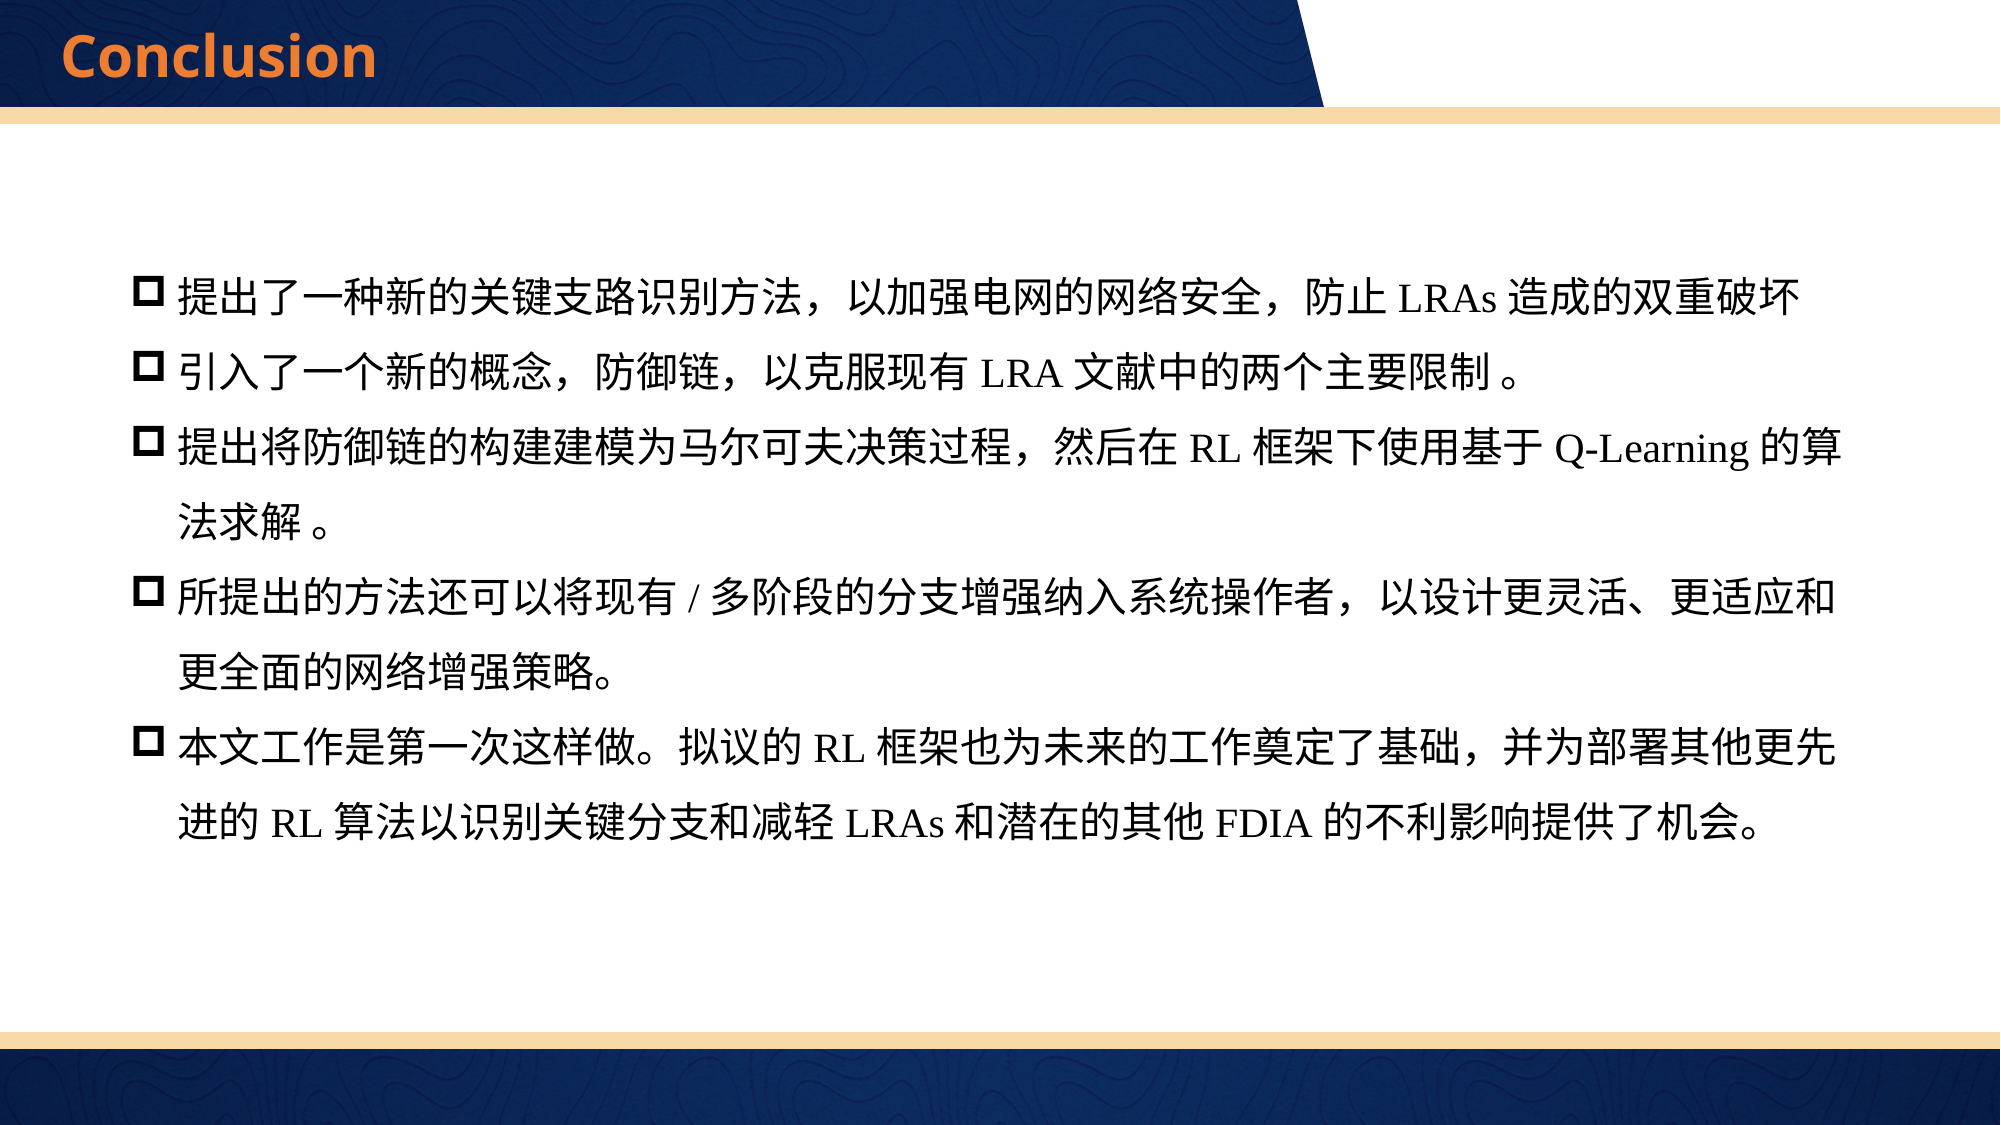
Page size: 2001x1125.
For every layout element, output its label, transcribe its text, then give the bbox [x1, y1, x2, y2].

picture [0, 1041, 2000, 1125]
text_box 提出了一种新的关键支路识别方法，以加强电网的网络安全，防止LRAs造成的双重破坏 引入了一个新的概念，防御链，以克服现有LRA文献中的两个主要限制 。 提出将防御链的构建建模为马尔可夫决策过程，然后在RL框架下使用基于Q-Learning的算法求解 。 所提出的方法还可以将现有/多阶段的分支增强纳入系统操作者，以设计更灵活、更适应和更全面的网络增强策略。 本文工作是第一次这样做。拟议的RL框架也为未来的工作奠定了基础，并为部署其他更先进的RL算法以识别关键分支和减轻LRAs和潜在的其他FDIA的不利影响提供了机会。 [115, 238, 1884, 854]
picture [0, 0, 1327, 115]
